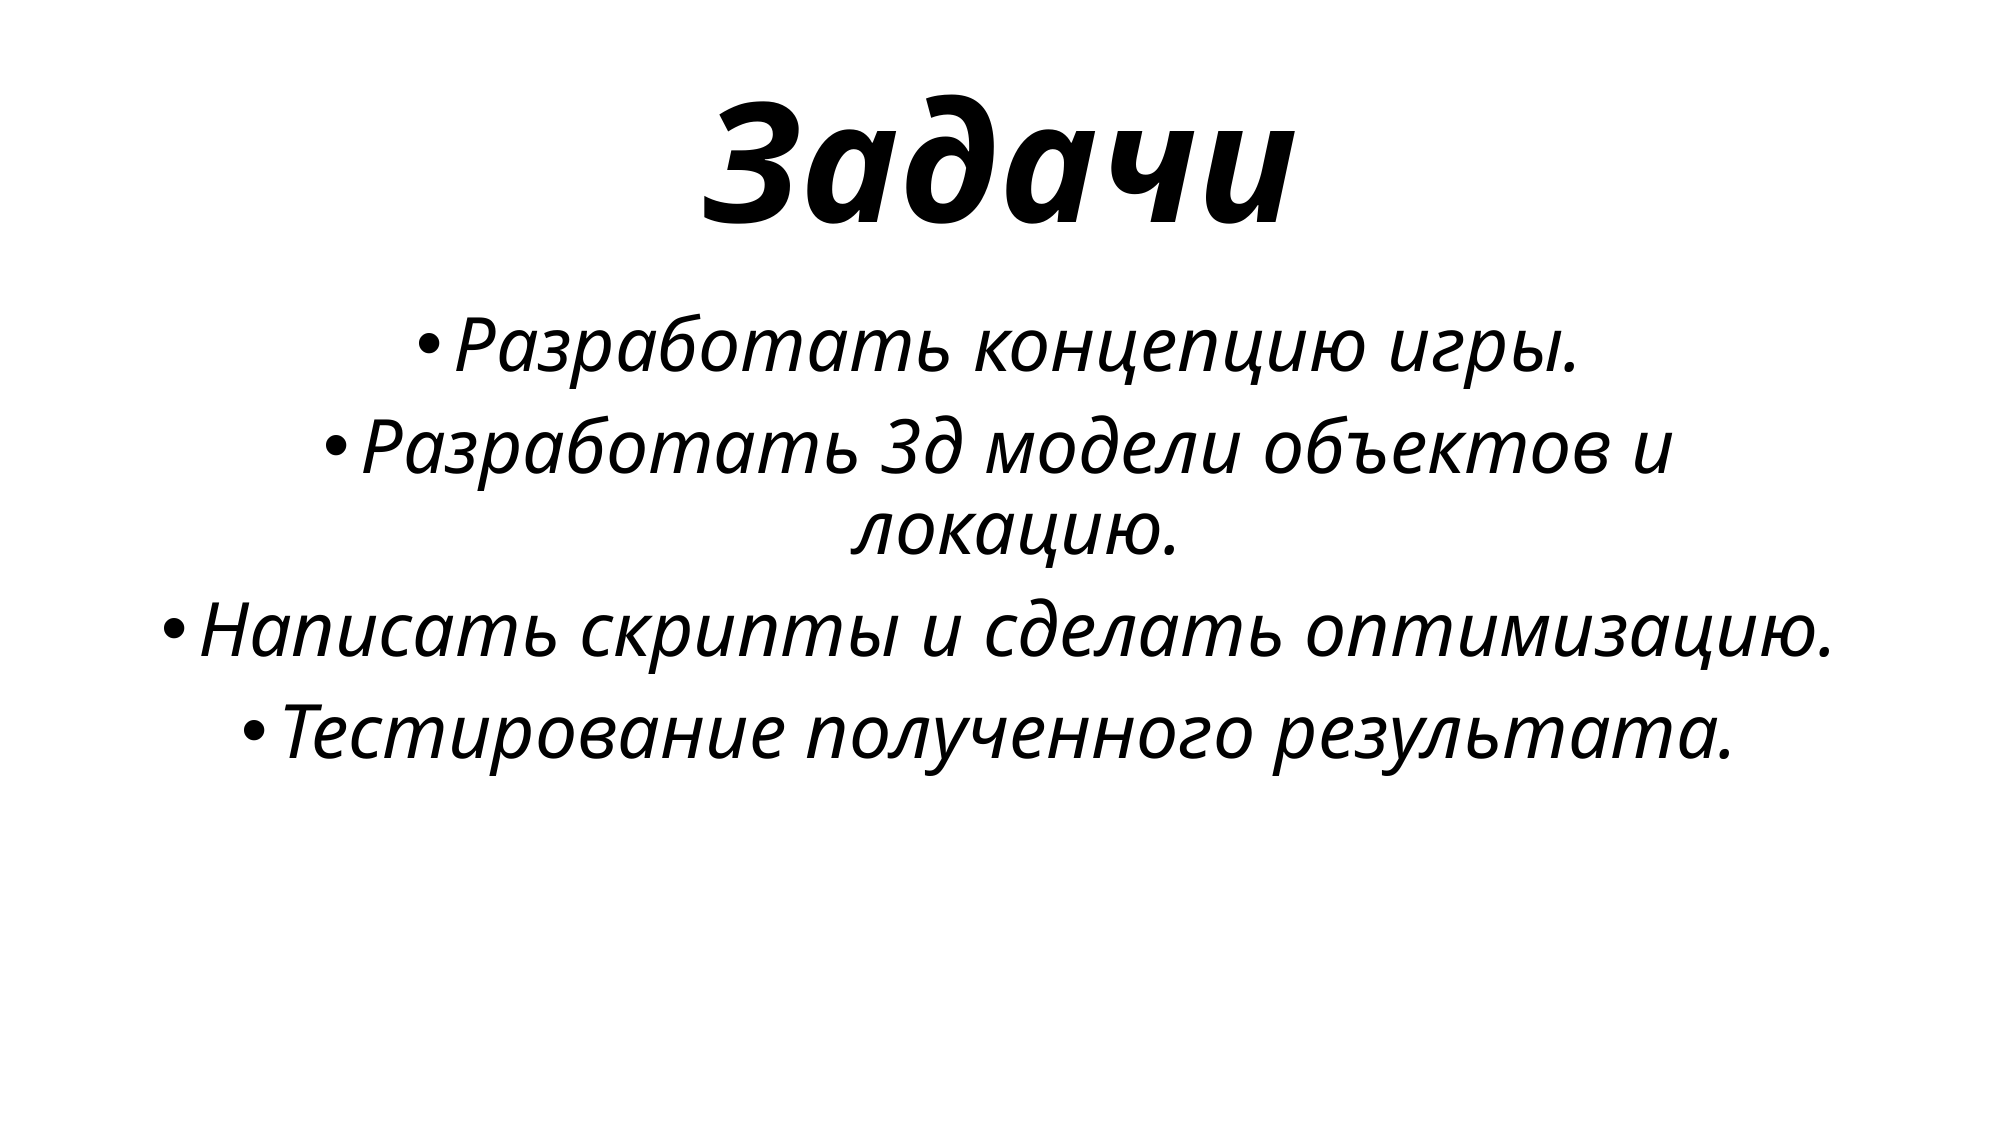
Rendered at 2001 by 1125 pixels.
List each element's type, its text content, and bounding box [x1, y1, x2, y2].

list Разработать концепцию игры. Разработать 3д модели объектов и локацию. Написать скрипты и сделать оптимизацию. Тестирование полученного результата. [137, 299, 1863, 1014]
title Задачи [137, 59, 1863, 278]
